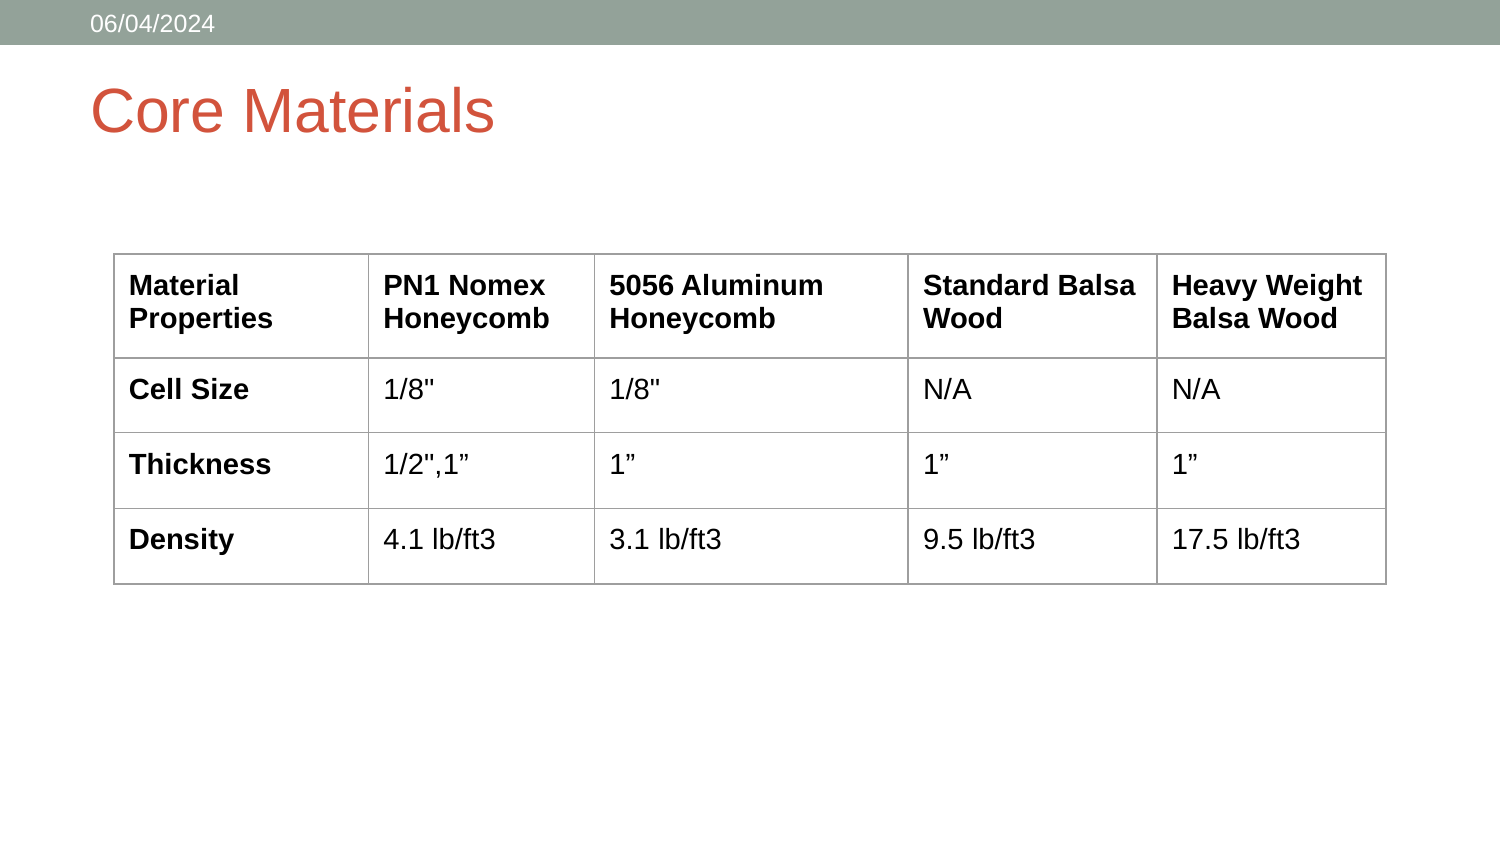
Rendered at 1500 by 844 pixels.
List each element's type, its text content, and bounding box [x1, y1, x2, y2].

table_cell Thickness [115, 433, 368, 508]
table_header Standard Balsa Wood [909, 255, 1156, 357]
table_header PN1 Nomex Honeycomb [369, 255, 594, 357]
table_cell 1/8" [369, 359, 594, 432]
table_header 5056 Aluminum Honeycomb [595, 255, 907, 357]
table_cell 17.5 lb/ft3 [1158, 509, 1385, 583]
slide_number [75, 2, 550, 43]
table_cell 3.1 lb/ft3 [595, 509, 907, 583]
table_cell N/A [909, 359, 1156, 432]
table_cell N/A [1158, 359, 1385, 432]
table_cell Density [115, 509, 368, 583]
table_cell 1” [595, 433, 907, 508]
table_header Material Properties [115, 255, 368, 357]
table_cell Cell Size [115, 359, 368, 432]
table_cell 1” [1158, 433, 1385, 508]
table_cell 9.5 lb/ft3 [909, 509, 1156, 583]
table_cell 1” [909, 433, 1156, 508]
table_header Heavy Weight Balsa Wood [1158, 255, 1385, 357]
table_cell 1/8" [595, 359, 907, 432]
table_cell 4.1 lb/ft3 [369, 509, 594, 583]
title Core Materials [75, 46, 1425, 169]
table_cell 1/2",1” [369, 433, 594, 508]
